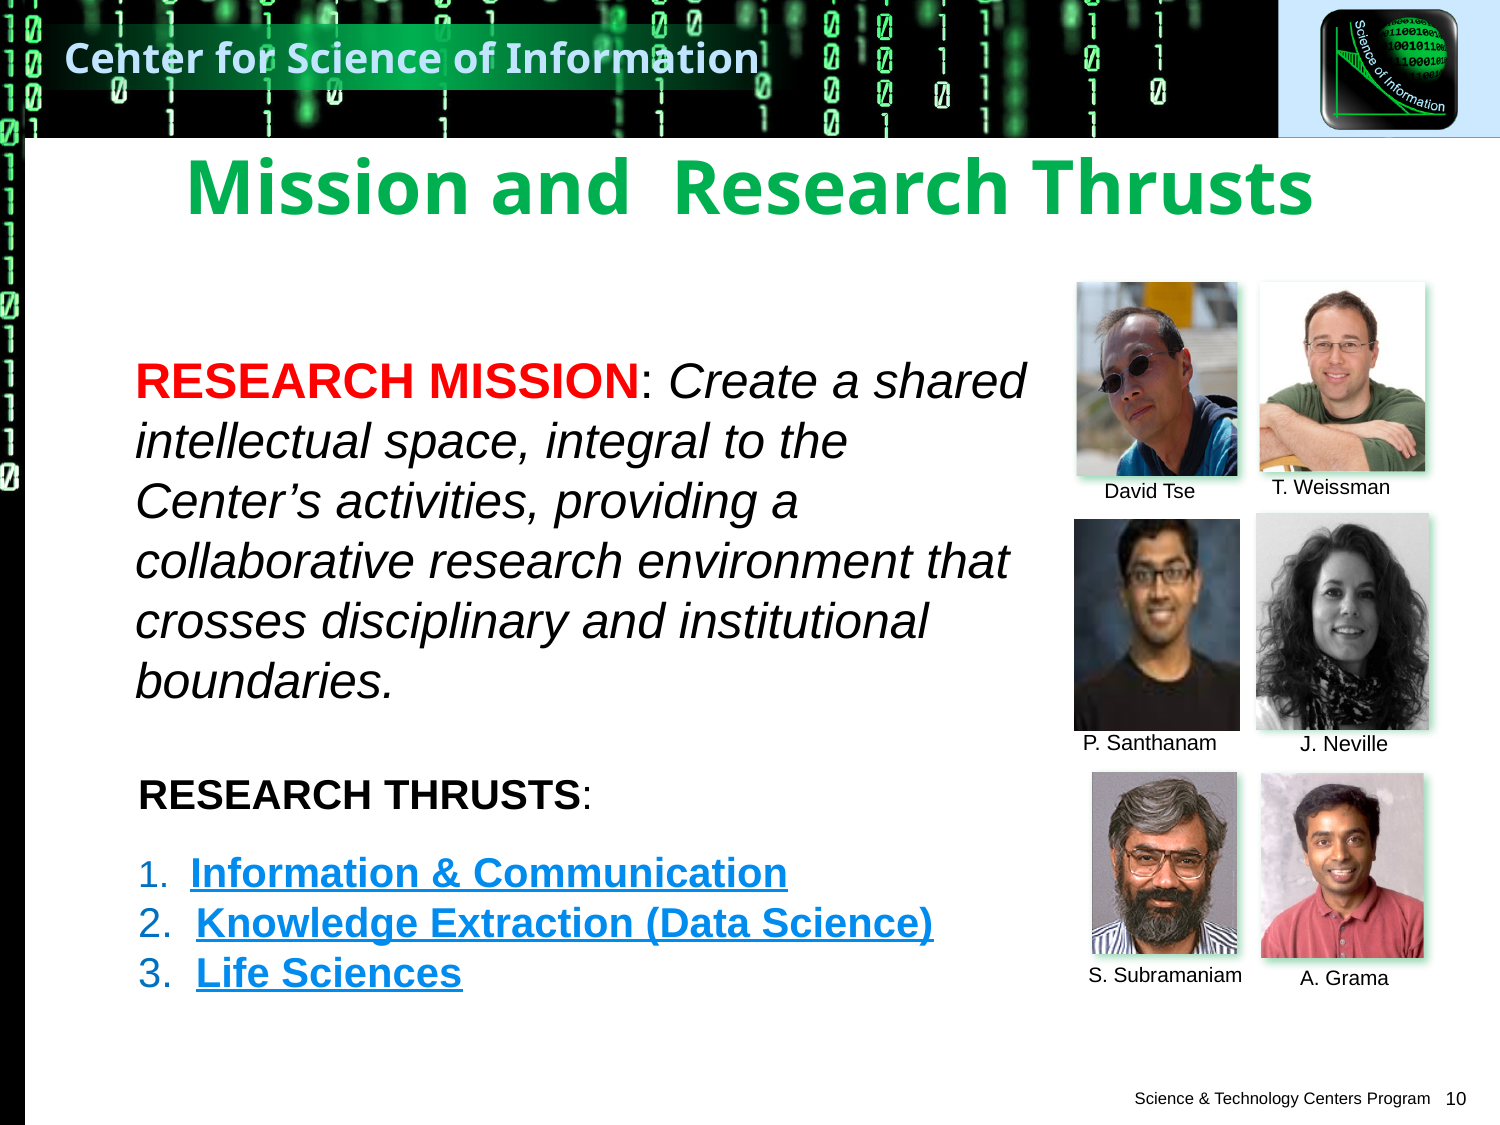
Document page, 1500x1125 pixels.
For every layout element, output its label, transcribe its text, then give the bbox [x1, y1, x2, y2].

text_box P. Santhanam [1068, 721, 1256, 763]
picture [1091, 772, 1237, 955]
picture [1259, 282, 1426, 472]
title Mission and Research Thrusts [75, 121, 1425, 247]
text_box RESEARCH THRUSTS: 1. Information & Communication 2. Knowledge Extraction (Data Science) 3. Life Sciences [123, 760, 1035, 1003]
picture [1256, 513, 1429, 730]
text_box RESEARCH MISSION: Create a shared intellectual space, integral to the Center’s activities, providing a collaborative research environment that crosses disciplinary and institutional boundaries. [120, 295, 1059, 716]
text_box S. Subramaniam [1071, 953, 1258, 994]
text_box J. Neville [1285, 722, 1465, 764]
picture [1076, 282, 1238, 476]
text_box A. Grama [1285, 957, 1452, 997]
picture [1260, 773, 1424, 958]
picture [1073, 519, 1240, 731]
slide_number 10 [1381, 1068, 1482, 1125]
picture [1320, 9, 1458, 130]
text_box David Tse [1089, 485, 1234, 510]
text_box T. Weissman [1257, 466, 1437, 507]
picture [0, 0, 1218, 824]
